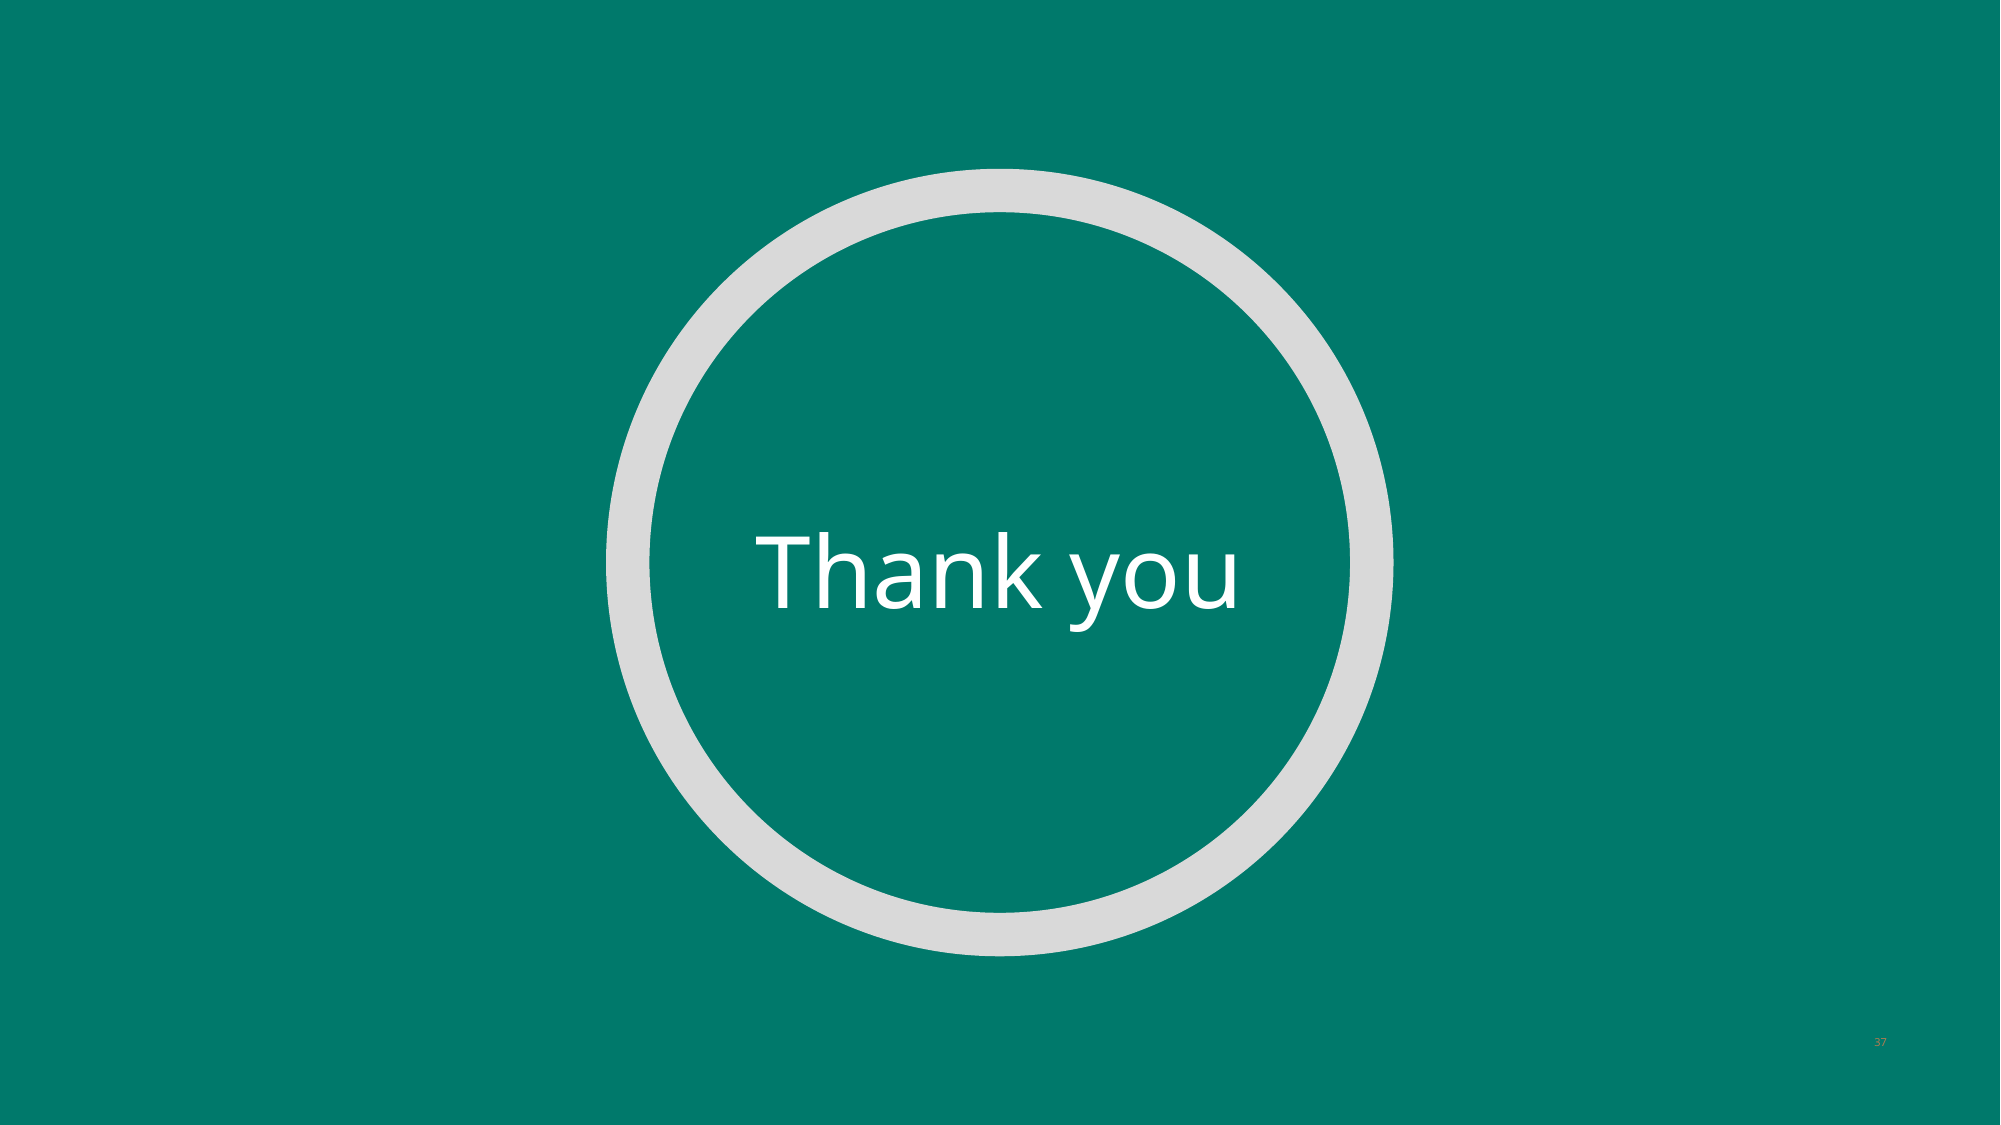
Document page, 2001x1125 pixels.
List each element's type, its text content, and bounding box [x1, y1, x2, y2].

title Thank you [220, 452, 1779, 673]
slide_number ‹#› [1841, 1035, 1887, 1051]
